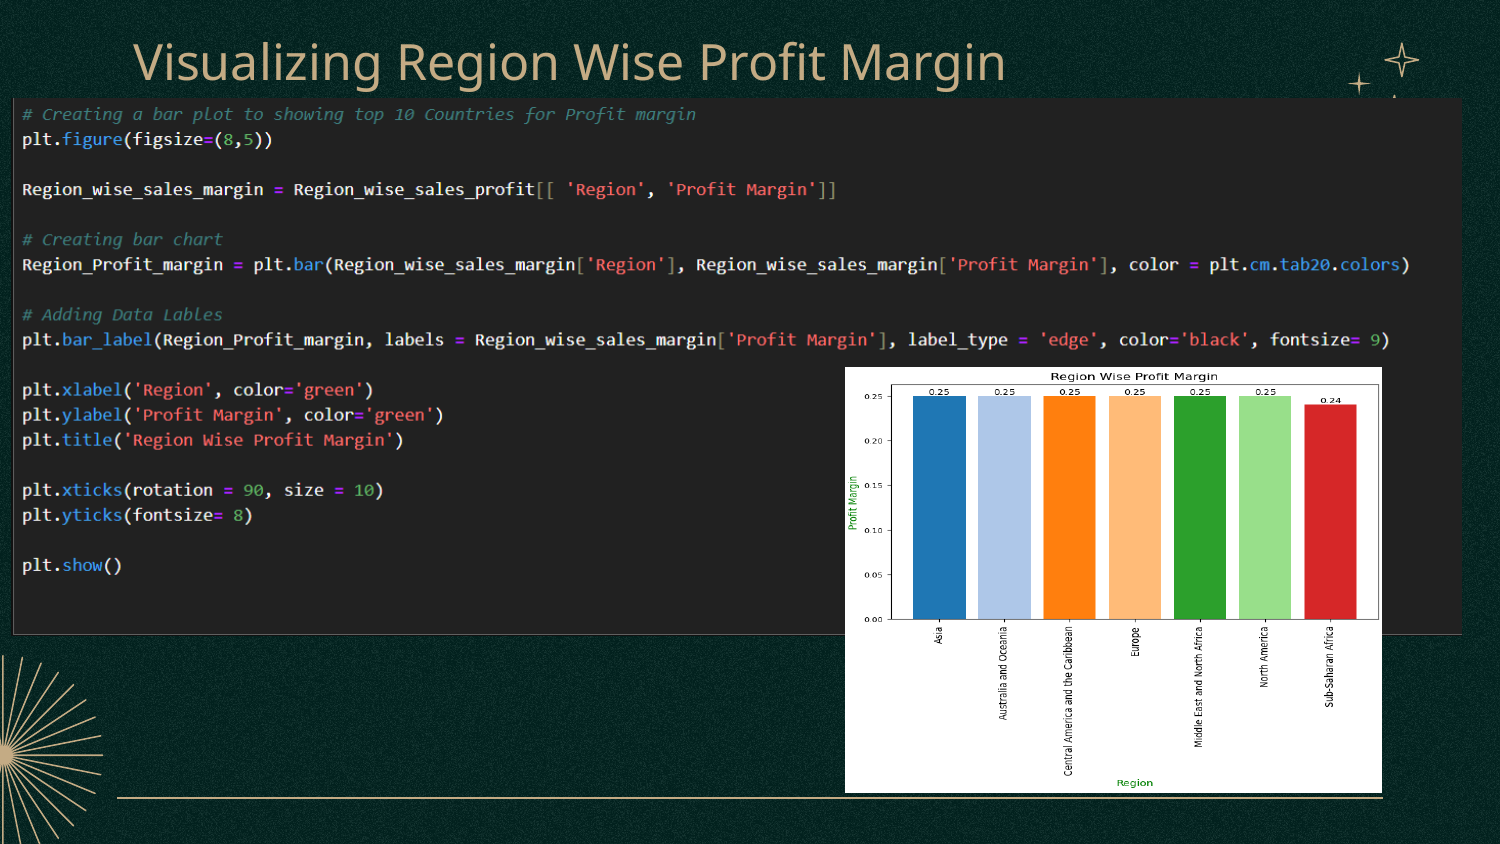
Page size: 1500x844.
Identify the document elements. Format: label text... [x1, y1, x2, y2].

picture [11, 98, 1463, 793]
title Visualizing Region Wise Profit Margin [118, 15, 1382, 96]
